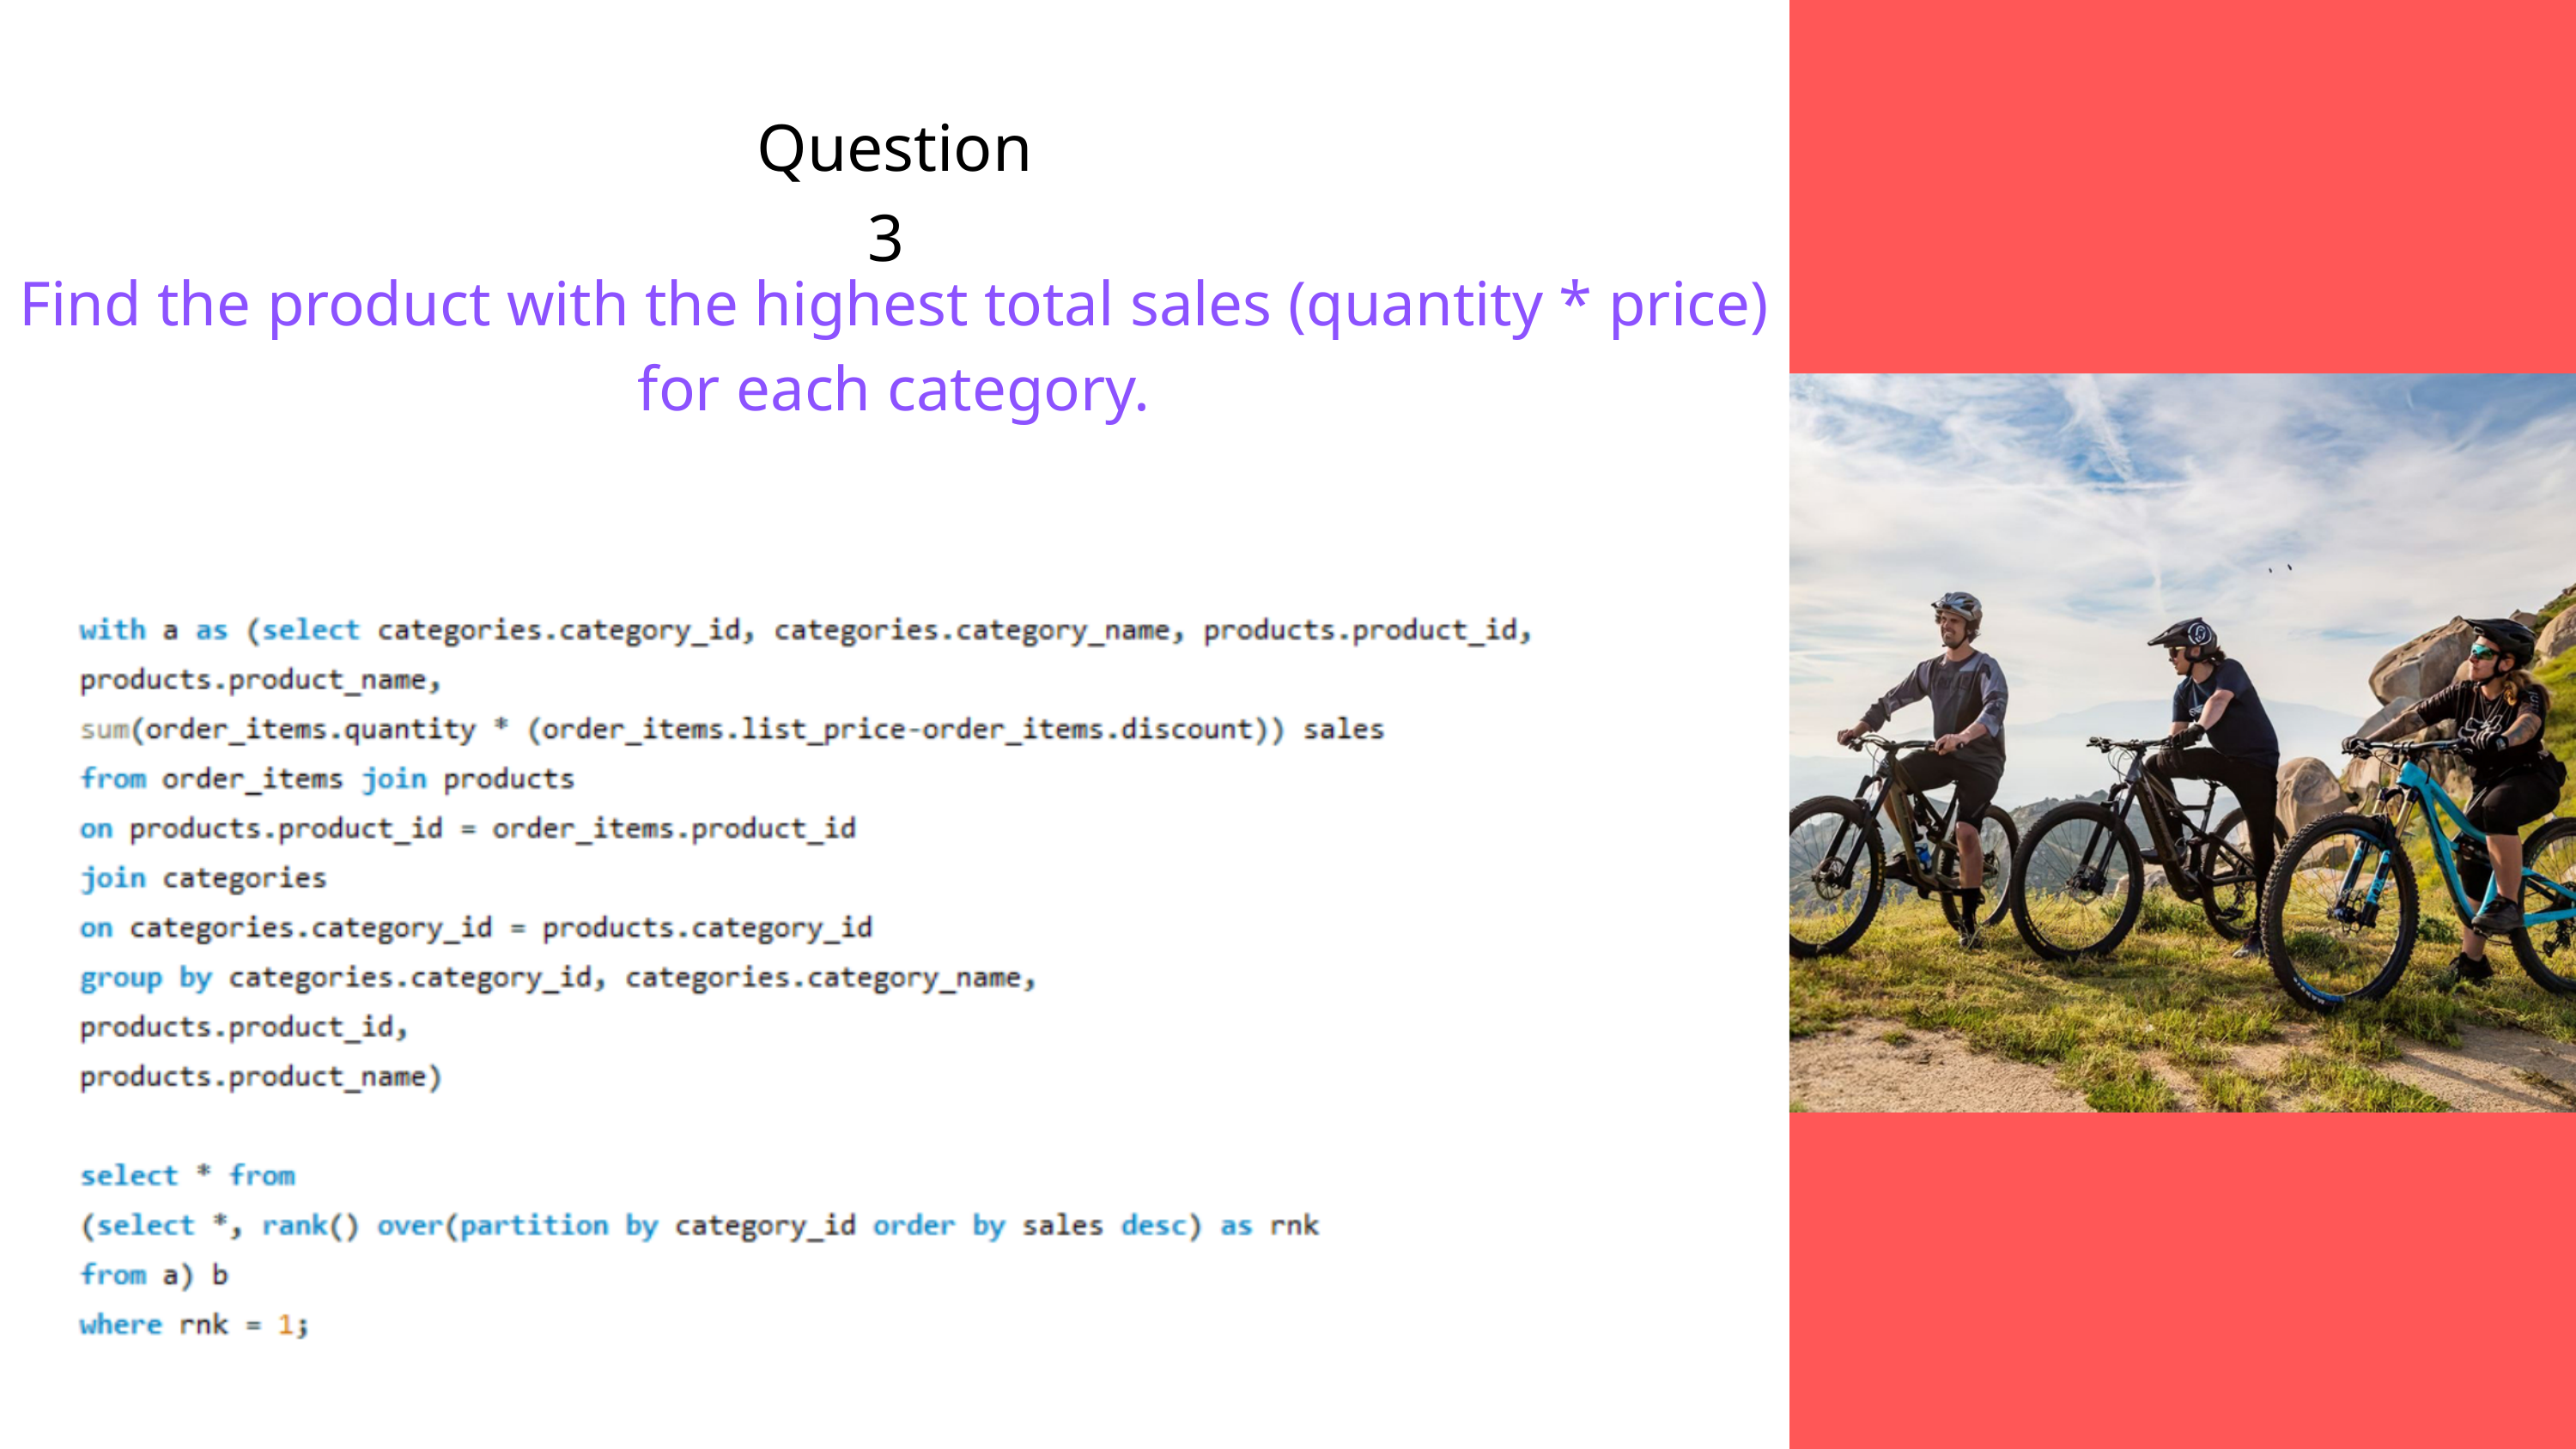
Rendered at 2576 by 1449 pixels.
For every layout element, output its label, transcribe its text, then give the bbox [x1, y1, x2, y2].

text_box Find the product with the highest total sales (quantity * price) for each category. [0, 252, 1784, 423]
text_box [1789, 0, 2576, 1449]
text_box [66, 612, 1683, 1355]
text_box Question 3 [739, 94, 1050, 252]
